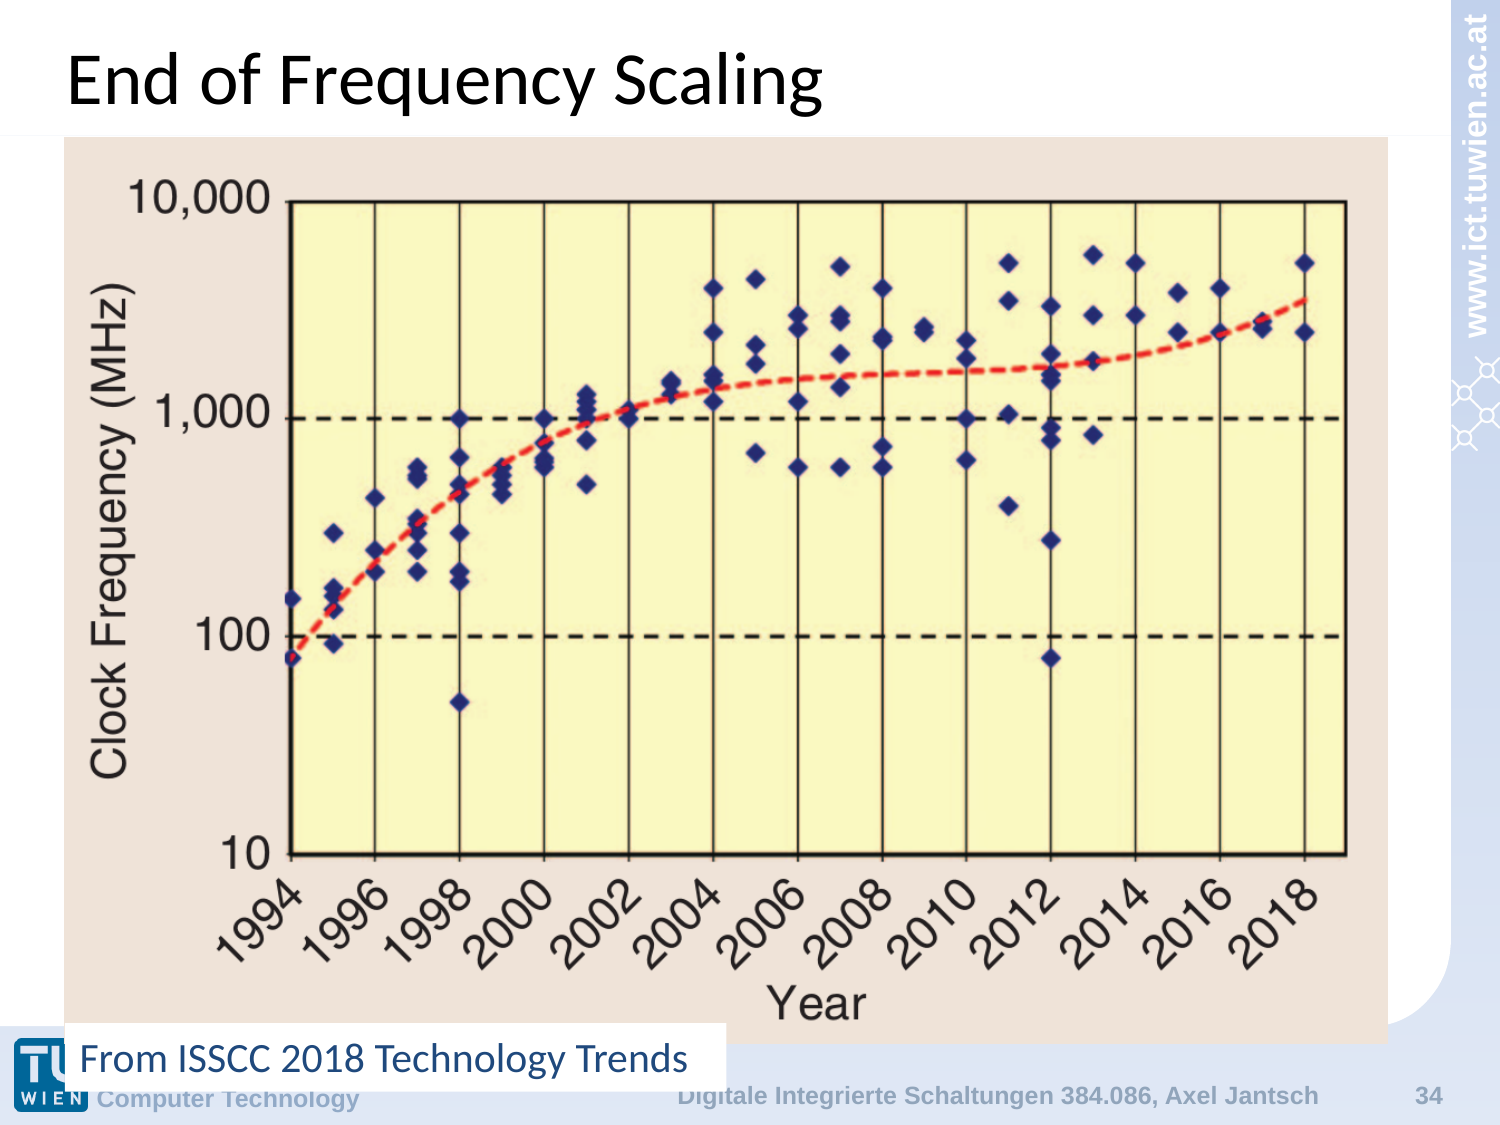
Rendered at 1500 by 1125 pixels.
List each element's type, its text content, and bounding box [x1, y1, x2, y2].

picture [64, 136, 1389, 1044]
title End of Frequency Scaling [51, 11, 1412, 138]
footer Digitale Integrierte Schaltungen 384.086, Axel Jantsch [585, 1052, 1336, 1118]
picture [52, 1046, 64, 1081]
picture [21, 1046, 47, 1053]
picture [71, 1092, 80, 1104]
picture [55, 1092, 62, 1104]
picture [22, 1092, 35, 1104]
picture [31, 1056, 38, 1082]
text_box From ISSCC 2018 Technology Trends [64, 1051, 727, 1092]
slide_number 34 [1364, 1029, 1458, 1118]
